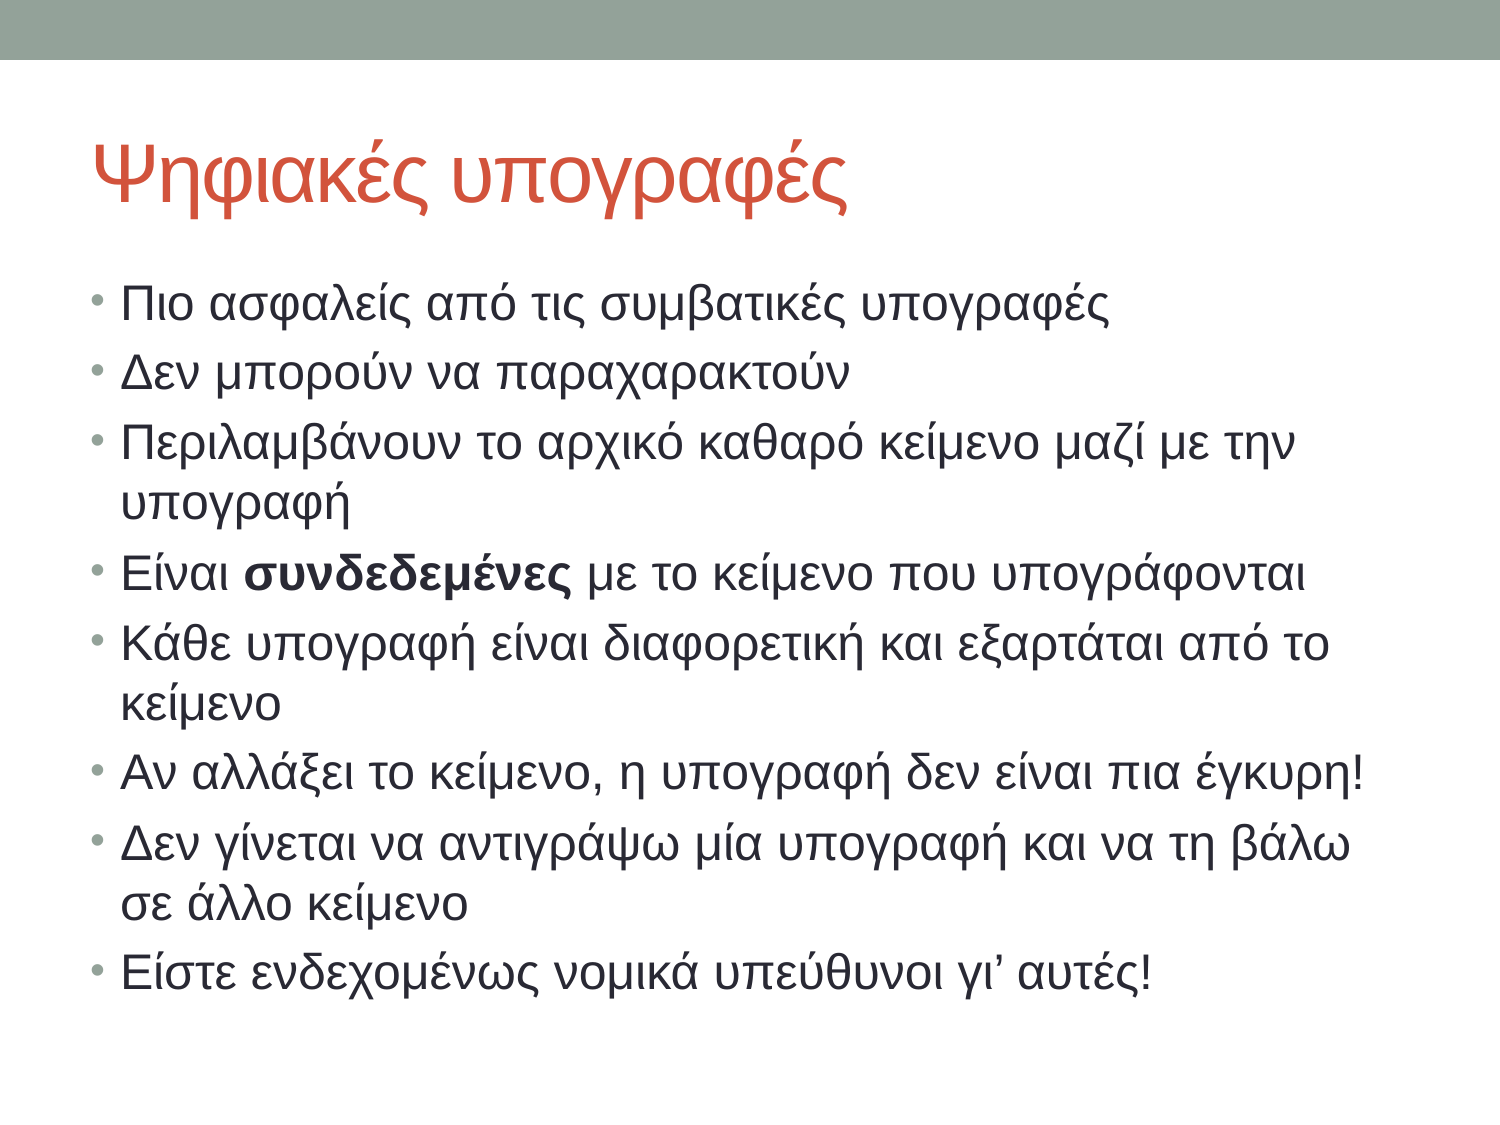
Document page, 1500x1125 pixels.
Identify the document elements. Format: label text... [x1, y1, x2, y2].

list Πιο ασφαλείς από τις συμβατικές υπογραφές Δεν μπορούν να παραχαρακτούν Περιλαμβάνουν το αρχικό καθαρό κείμενο μαζί με την υπογραφή Είναι συνδεδεμένες με το κείμενο που υπογράφονται Κάθε υπογραφή είναι διαφορετική και εξαρτάται από το κείμενο Αν αλλάξει το κείμενο, η υπογραφή δεν είναι πια έγκυρη! Δεν γίνεται να αντιγράψω μία υπογραφή και να τη βάλω σε άλλο κείμενο Είστε ενδεχομένως νομικά υπεύθυνοι γι’ αυτές! [75, 262, 1425, 1063]
title Ψηφιακές υπογραφές [75, 87, 1425, 250]
